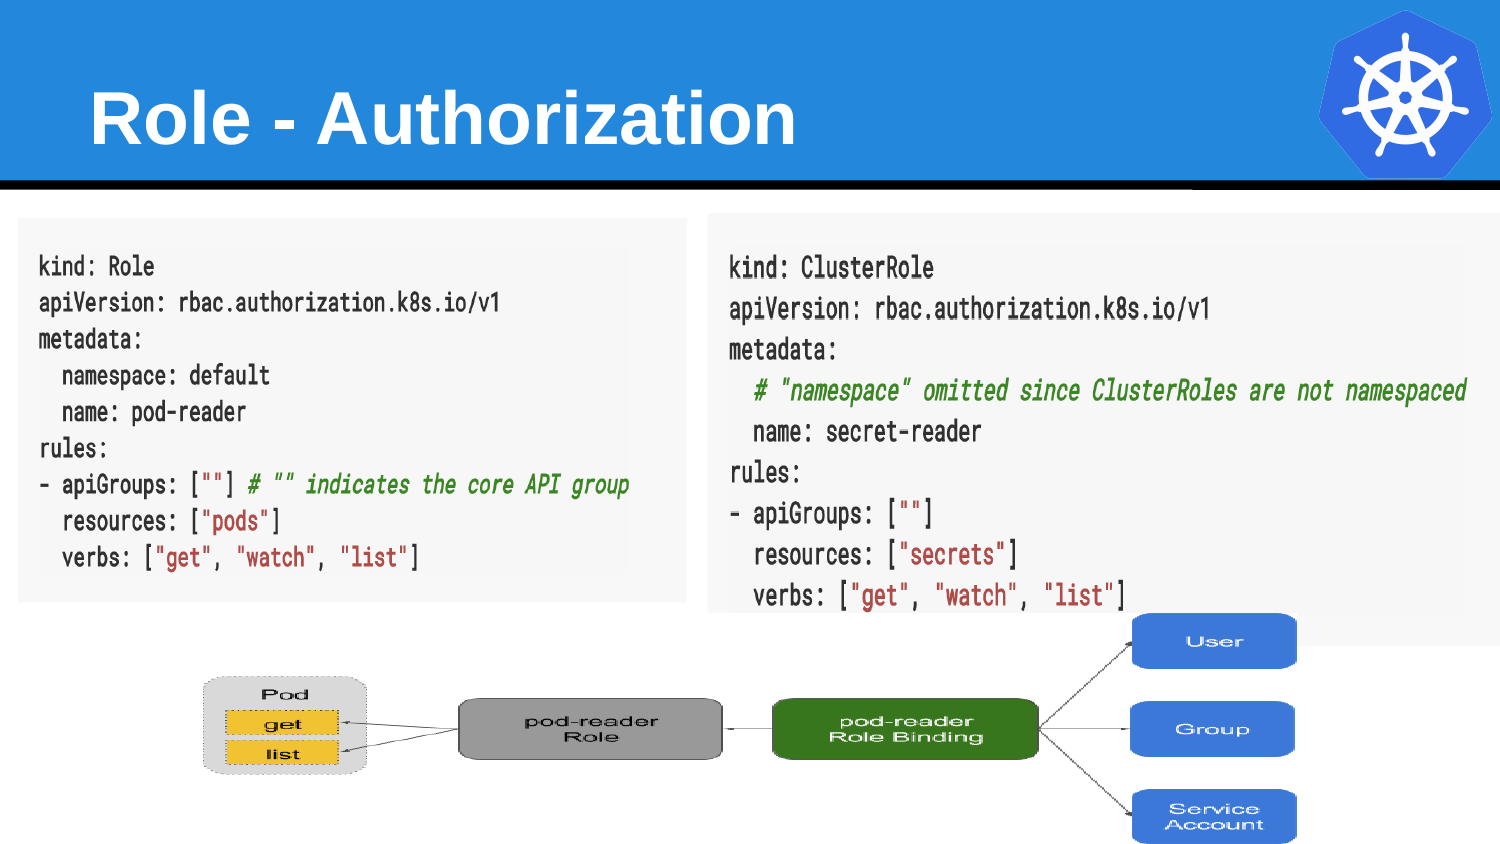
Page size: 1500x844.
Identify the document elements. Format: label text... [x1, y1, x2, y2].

text_box Role - Authorization [74, 33, 1425, 175]
picture [0, 196, 1500, 844]
picture [1318, 7, 1493, 182]
